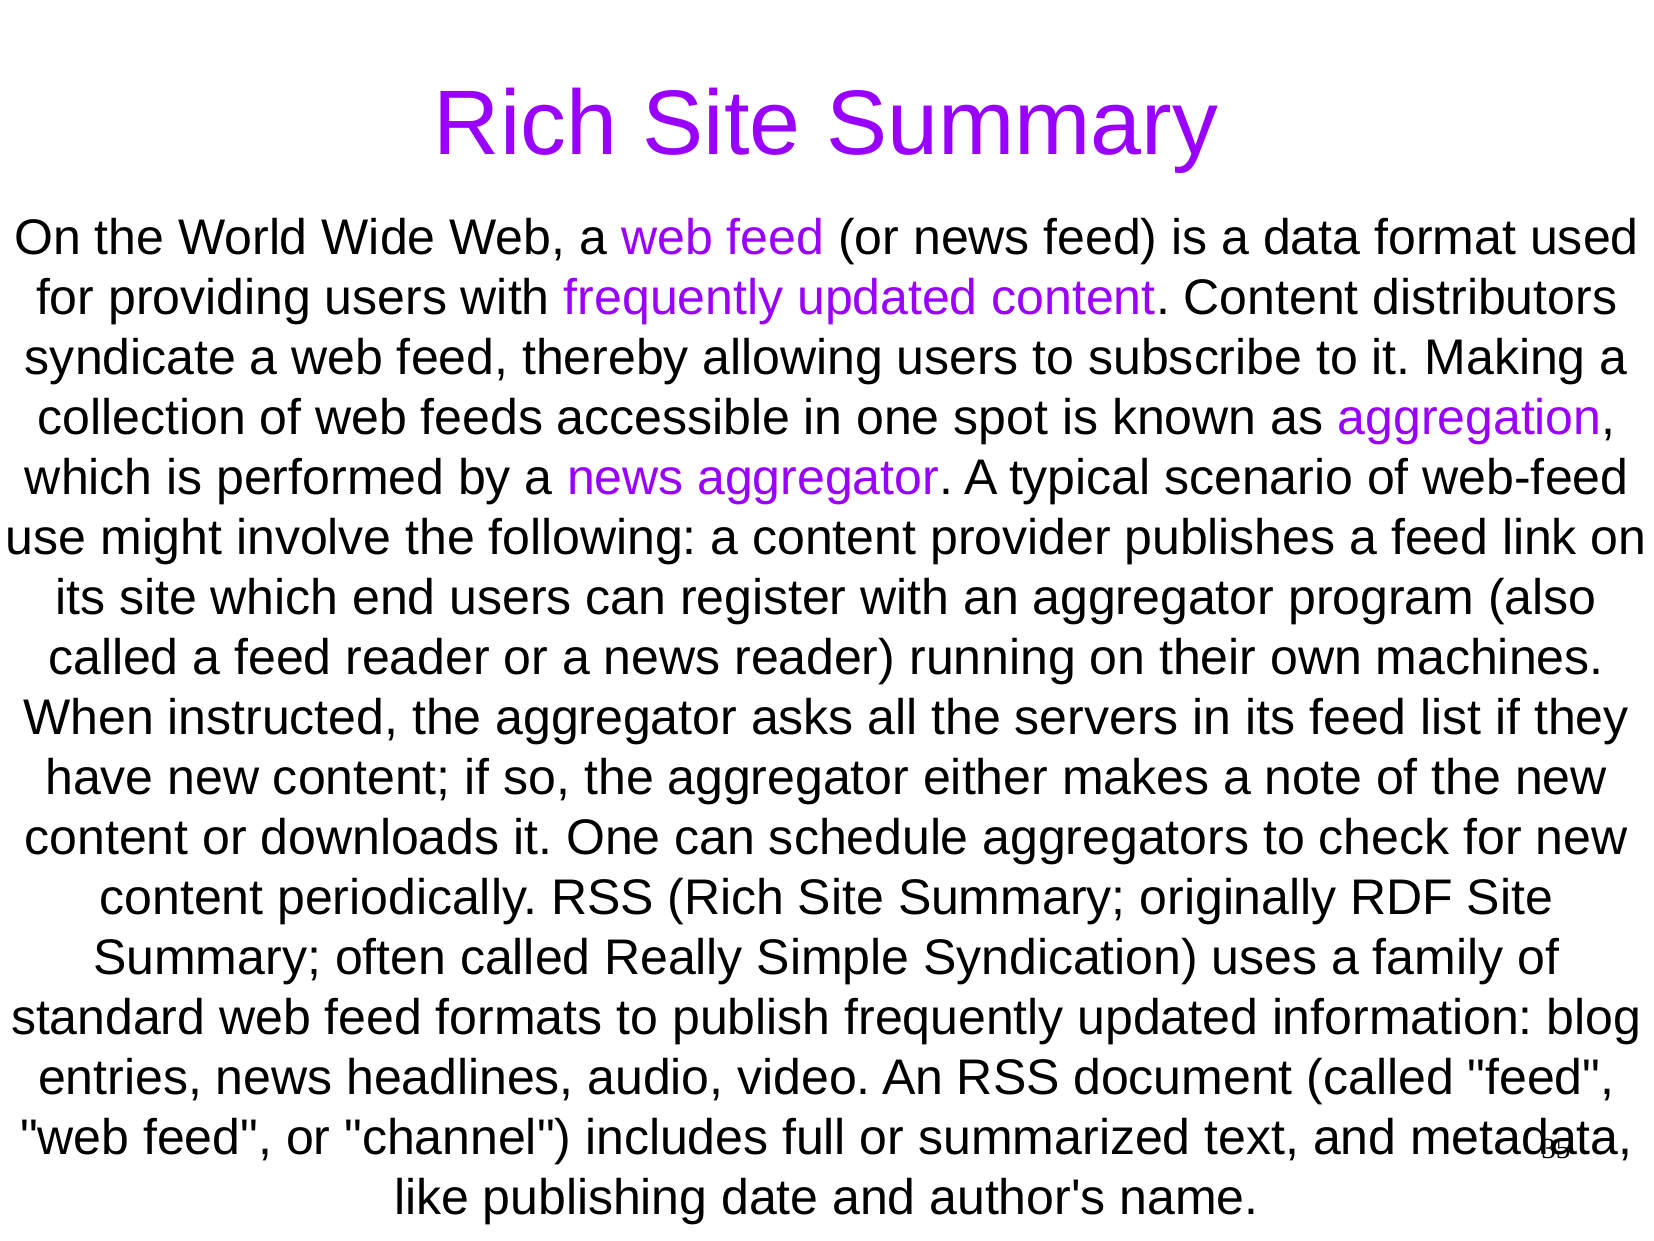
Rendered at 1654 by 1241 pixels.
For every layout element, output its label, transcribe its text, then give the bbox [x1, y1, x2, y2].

title Rich Site Summary [82, 47, 1571, 189]
subtitle On the World Wide Web, a web feed (or news feed) is a data format used for providing users with frequently updated content. Content distributors syndicate a web feed, thereby allowing users to subscribe to it. Making a collection of web feeds accessible in one spot is known as aggregation, which is performed by a news aggregator. A typical scenario of web-feed use might involve the following: a content provider publishes a feed link on its site which end users can register with an aggregator program (also called a feed reader or a news reader) running on their own machines. When instructed, the aggregator asks all the servers in its feed list if they have new content; if so, the aggregator either makes a note of the new content or downloads it. One can schedule aggregators to check for new content periodically. RSS (Rich Site Summary; originally RDF Site Summary; often called Really Simple Syndication) uses a family of standard web feed formats to publish frequently updated information: blog entries, news headlines, audio, video. An RSS document (called "feed", "web feed", or "channel") includes full or summarized text, and metadata, like publishing date and author's name. [0, 212, 1654, 1217]
